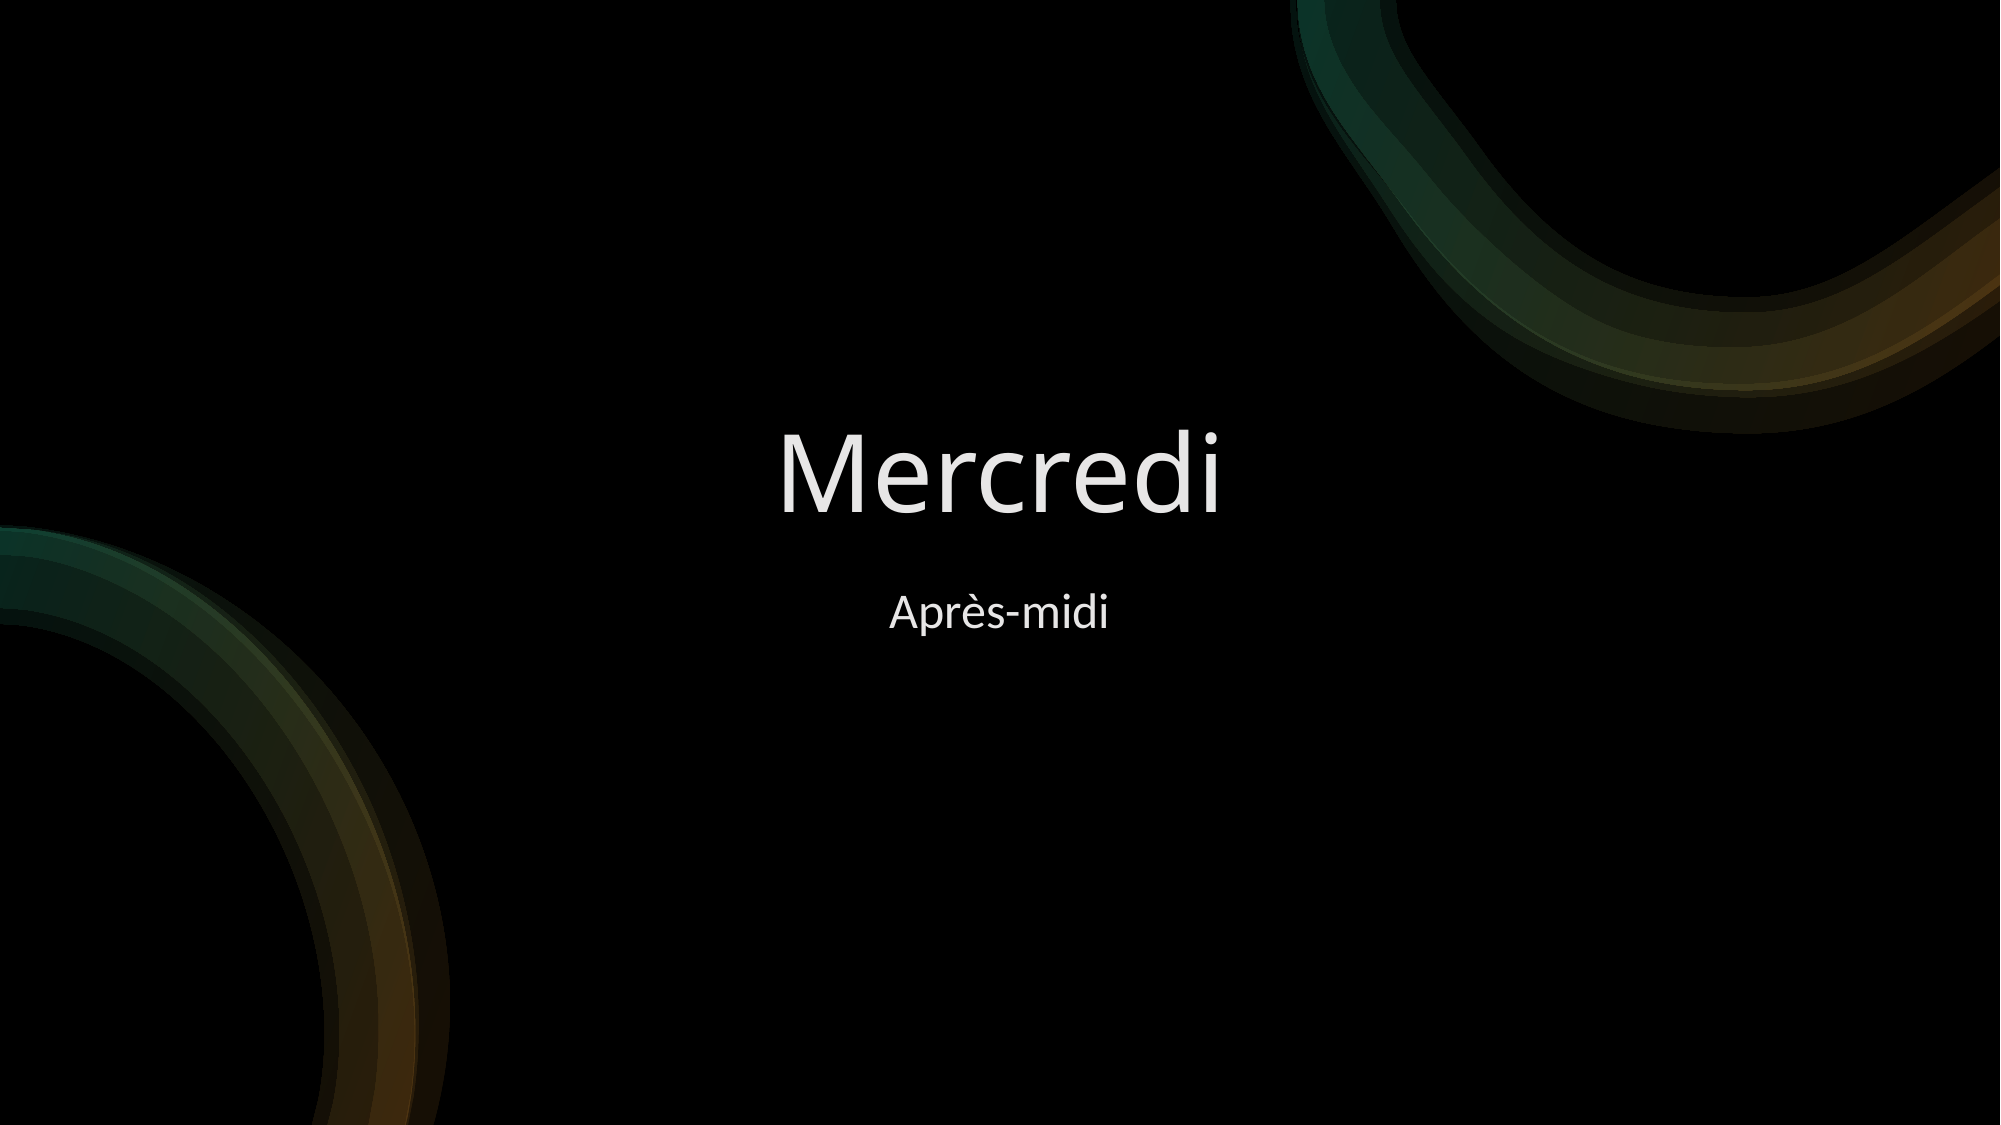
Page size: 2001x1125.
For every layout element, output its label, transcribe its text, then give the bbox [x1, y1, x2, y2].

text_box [0, 600, 525, 1051]
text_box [1290, 0, 2000, 434]
text_box [0, 0, 2000, 1125]
title Mercredi [123, 216, 1877, 544]
subtitle Après-midi [223, 578, 1777, 721]
